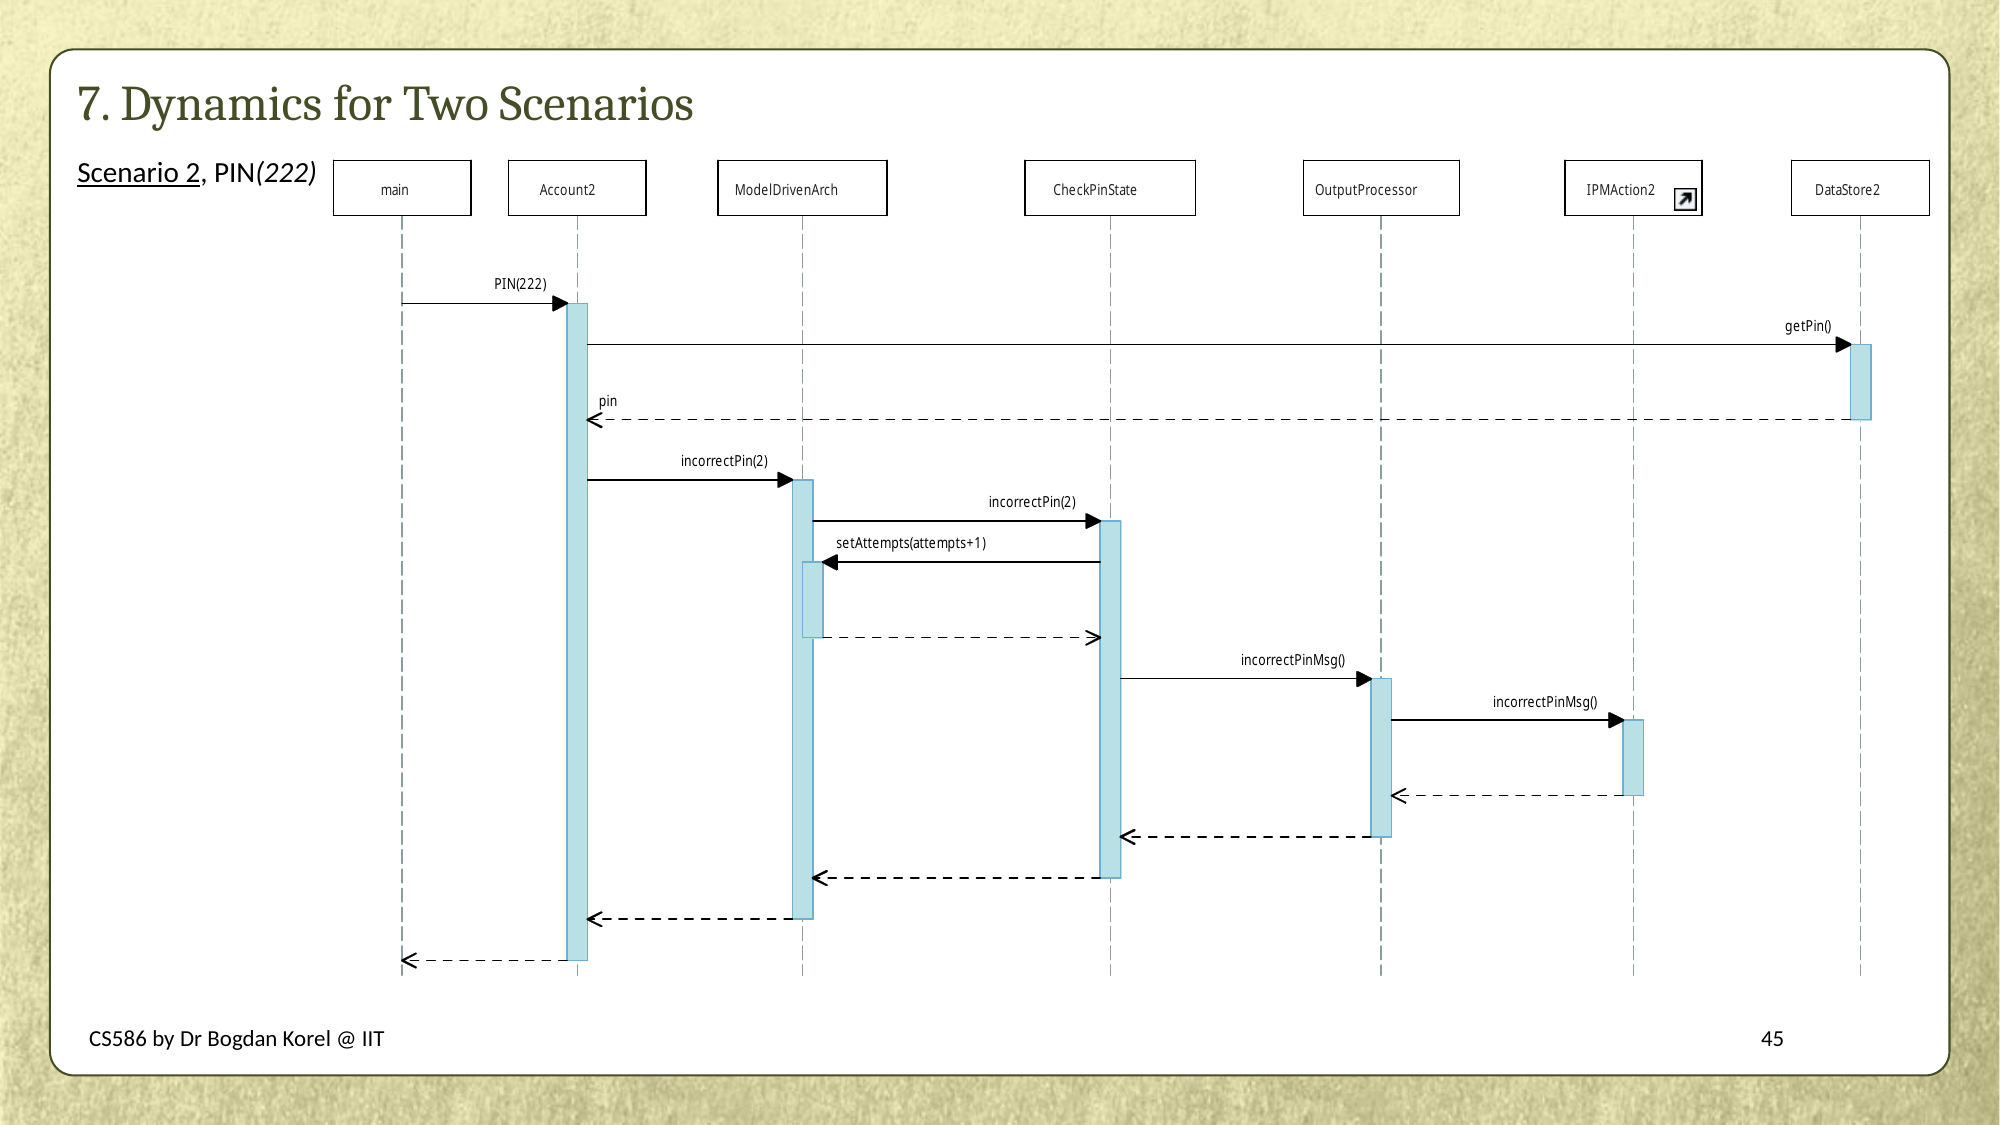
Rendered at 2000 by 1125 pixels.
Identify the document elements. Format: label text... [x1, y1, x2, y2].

slide_number 45 [1682, 1012, 1800, 1063]
title 7. Dynamics for Two Scenarios [62, 62, 1662, 142]
picture [324, 149, 1938, 976]
list Scenario 2, PIN(222) [62, 149, 324, 200]
footer CS586 by Dr Bogdan Korel @ IIT [74, 1012, 1291, 1063]
